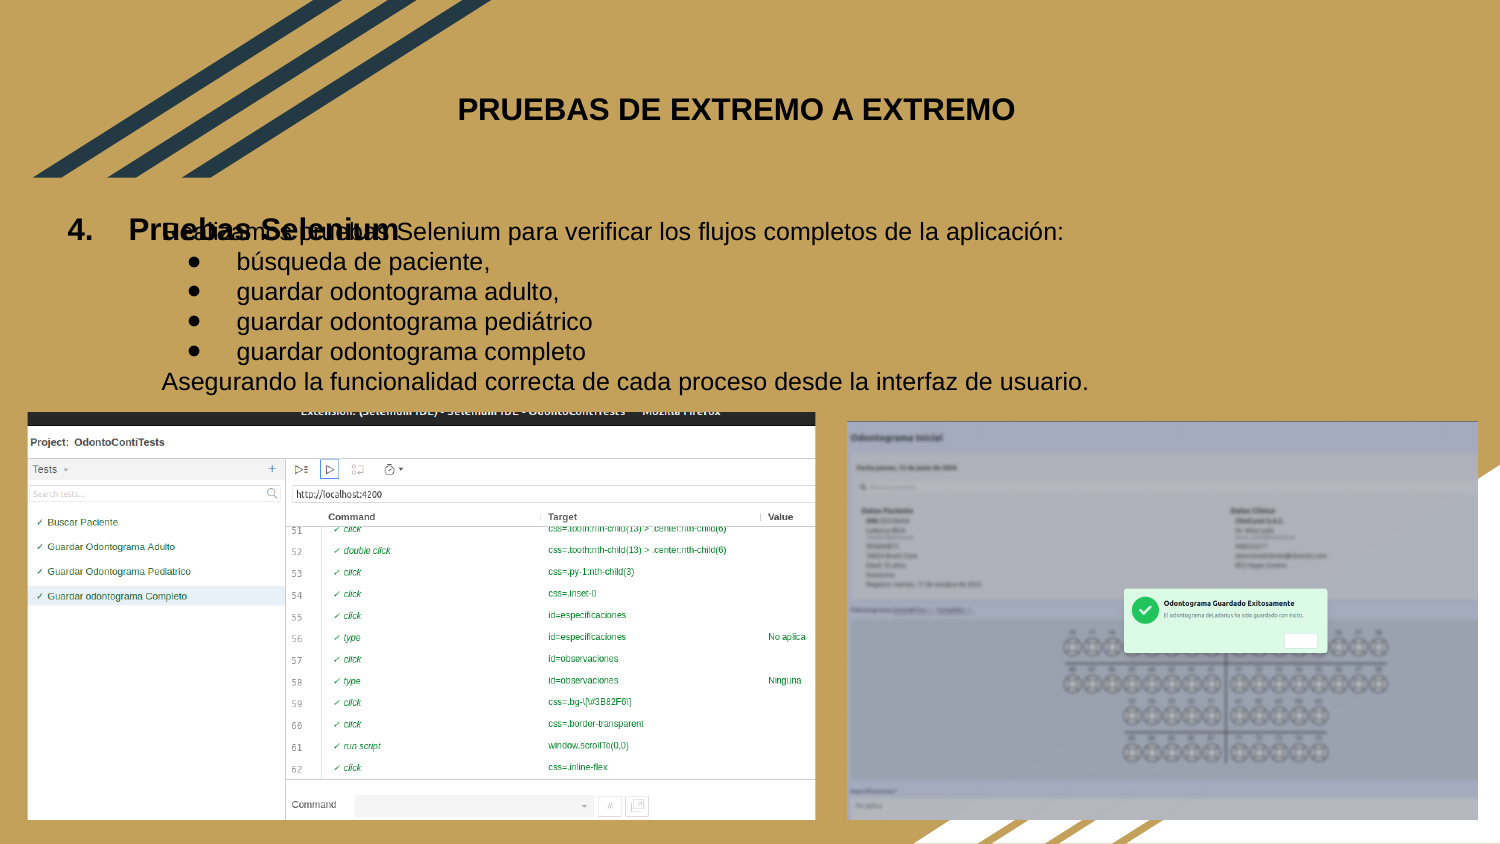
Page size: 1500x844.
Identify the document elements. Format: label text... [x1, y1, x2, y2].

list PRUEBAS DE EXTREMO A EXTREMO [442, 36, 1048, 118]
picture [847, 421, 1479, 821]
list 4. Pruebas Selenium [52, 156, 1015, 238]
text_box Realizamos pruebas Selenium para verificar los flujos completos de la aplicación: búsqueda de paciente, guardar odontograma adulto, guardar odontograma pediátrico guardar odontograma completo Asegurando la funcionalidad correcta de cada proceso desde la interfaz de usuario. [146, 200, 1402, 411]
picture [27, 412, 816, 821]
